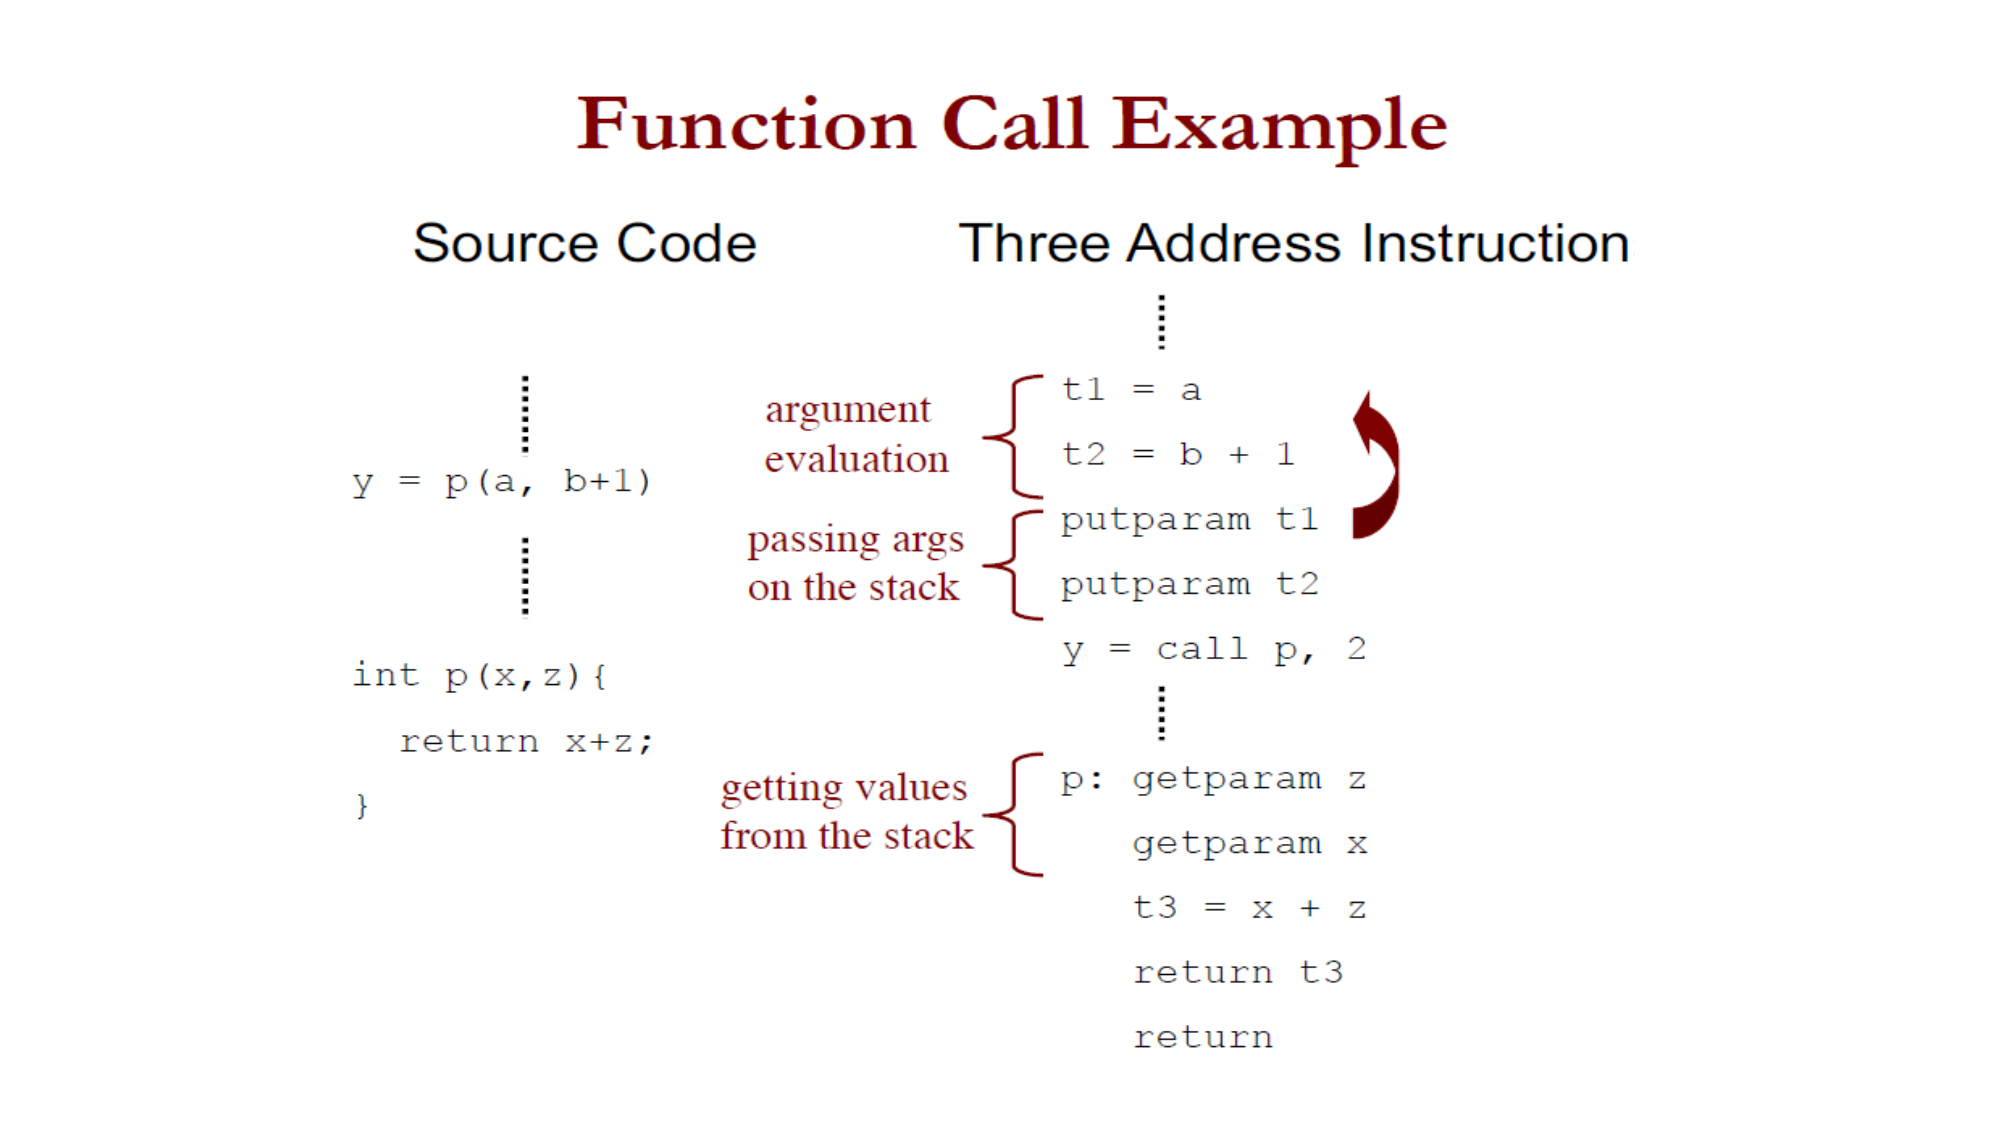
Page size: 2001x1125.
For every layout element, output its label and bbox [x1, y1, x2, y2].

list [288, 91, 1635, 1075]
